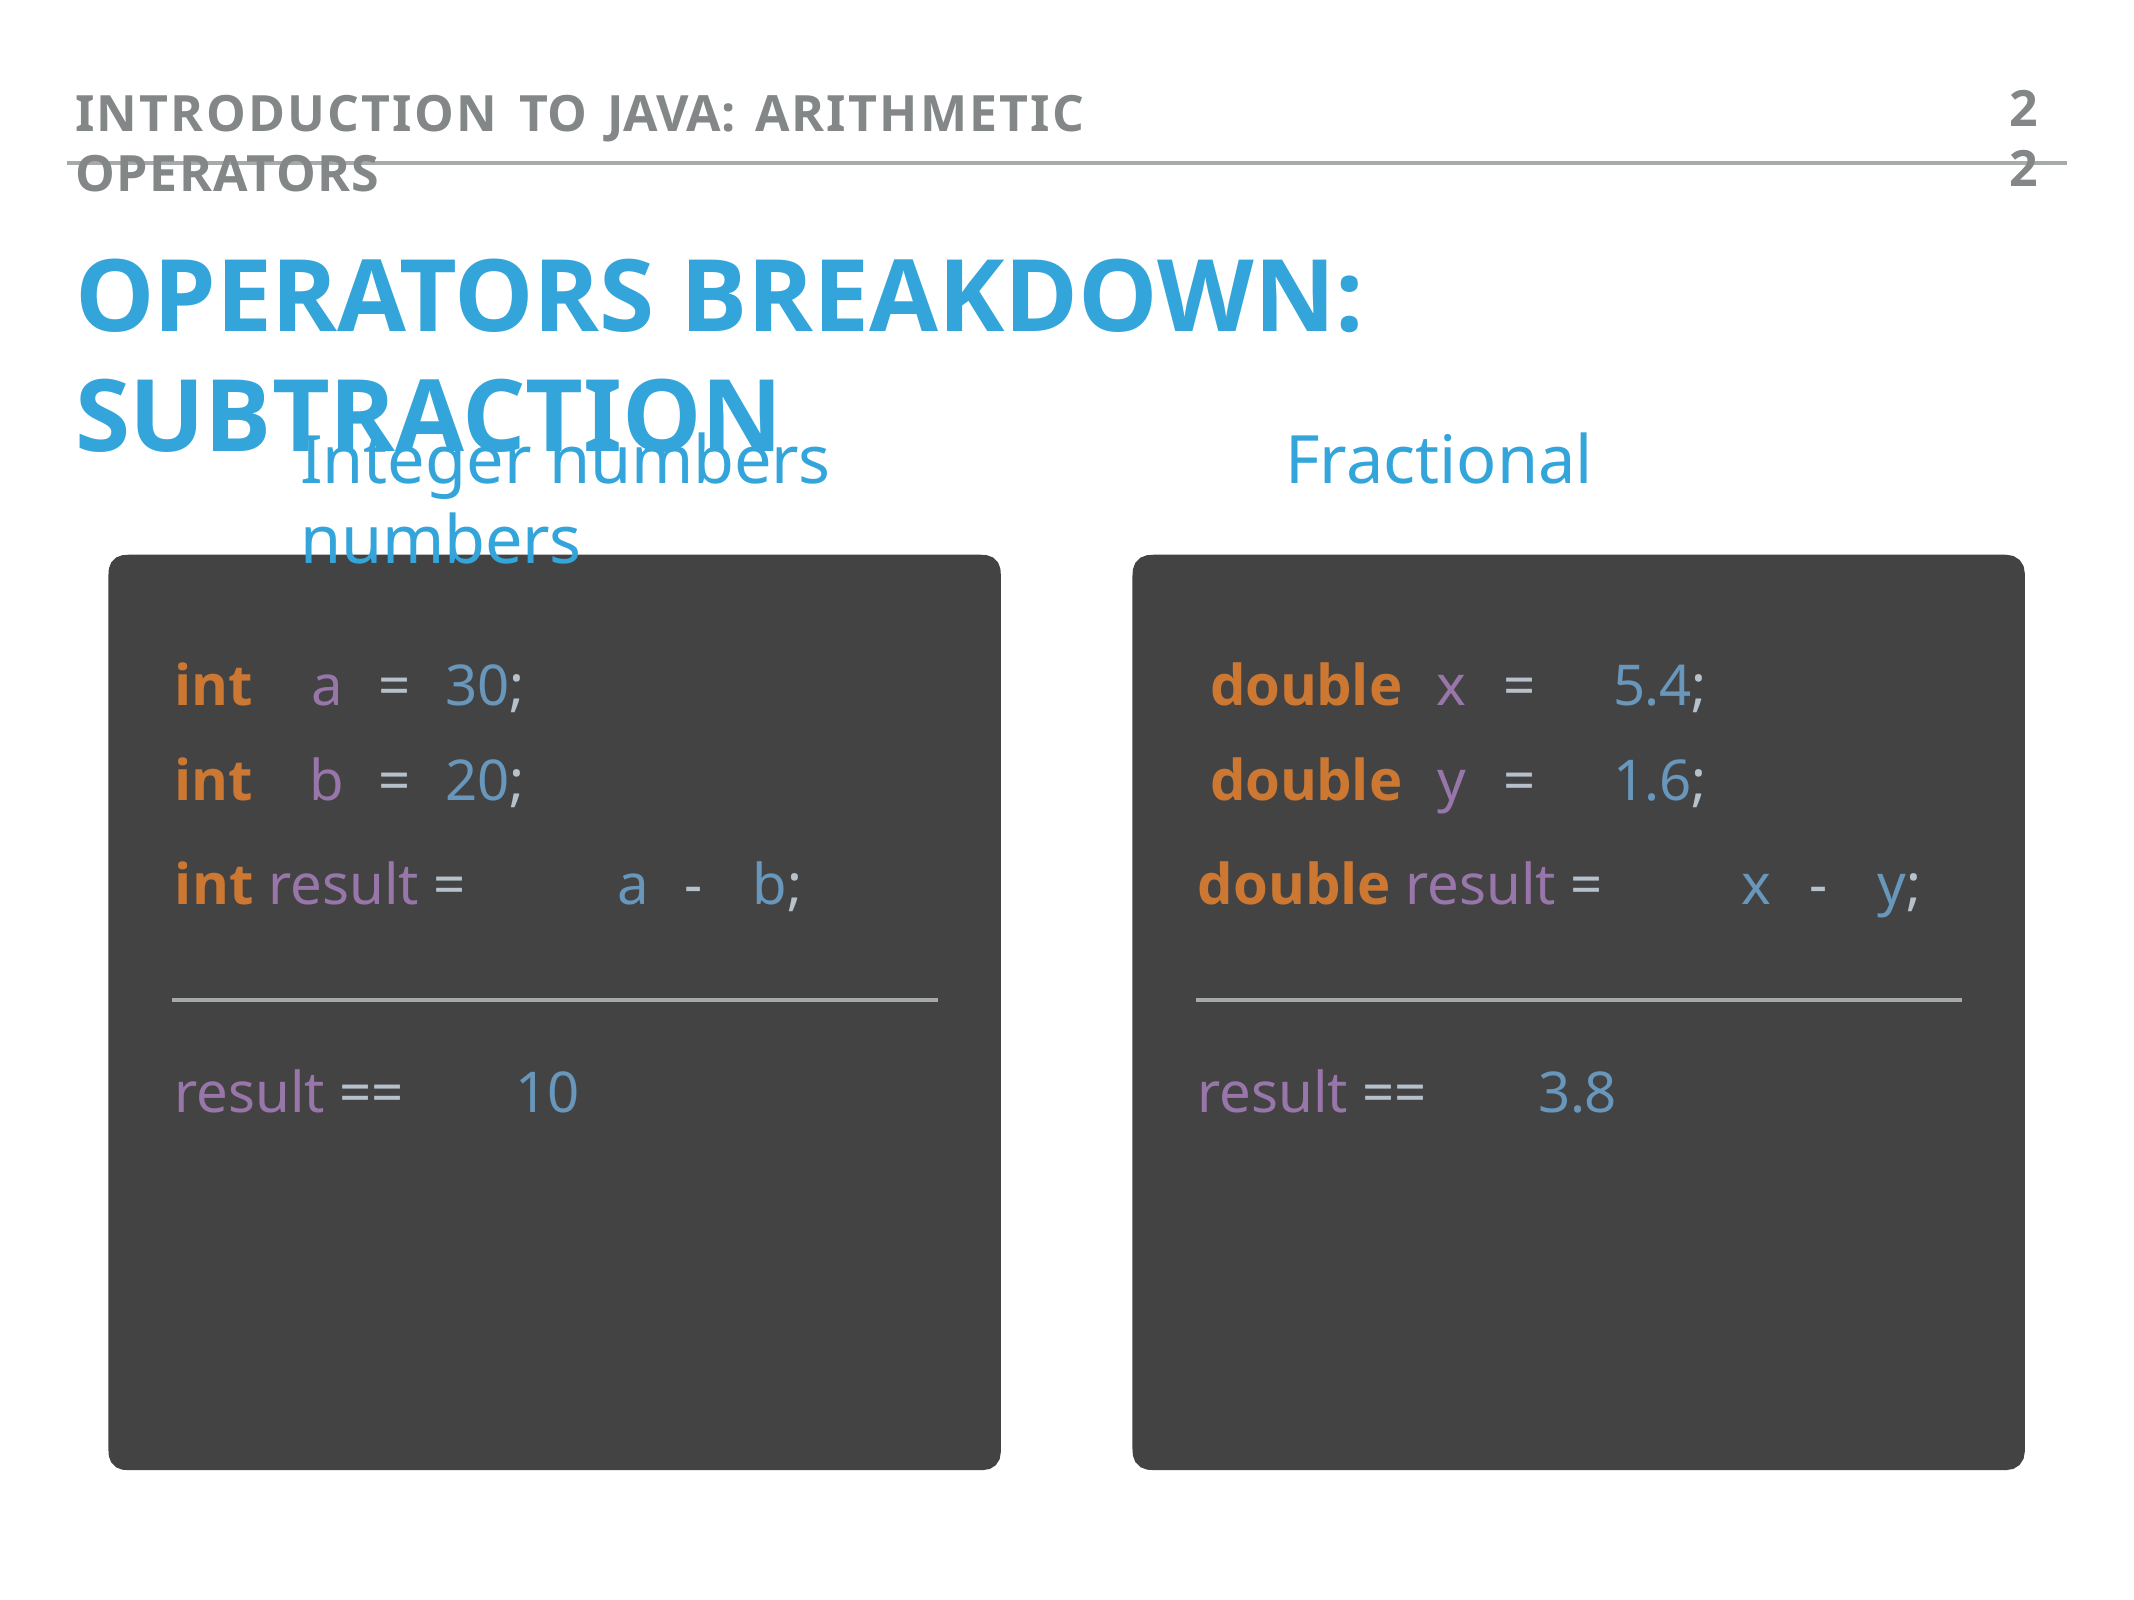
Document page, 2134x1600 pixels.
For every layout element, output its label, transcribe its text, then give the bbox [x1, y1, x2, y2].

table_header 5.4; [1553, 658, 1711, 739]
table_cell int [170, 739, 294, 819]
text_box Integer numbers Fractional numbers [297, 414, 1873, 577]
table_header = [1486, 658, 1553, 739]
text_box INTRODUCTION TO JAVA: ARITHMETIC OPERATORS [72, 79, 1253, 202]
text_box result == 10 [172, 1054, 584, 1124]
table_header x [1418, 658, 1486, 739]
text_box [1132, 554, 2025, 1471]
table_cell = [361, 739, 429, 819]
table_cell y [1418, 739, 1486, 819]
text_box 22 [2007, 74, 2060, 197]
text_box double result = x - y; [1195, 845, 1945, 916]
table_cell = [1486, 739, 1553, 819]
table_header a [294, 658, 361, 739]
table_header 30; [429, 658, 873, 739]
text_box [108, 554, 1001, 1471]
table_cell b [294, 739, 361, 819]
table_cell 1.6; [1553, 739, 1711, 819]
table_header int [170, 658, 294, 739]
text_box result == 3.8 [1195, 1054, 1641, 1124]
table_header double [873, 658, 1418, 739]
title OPERATORS BREAKDOWN: SUBTRACTION [72, 229, 2002, 499]
table_cell double [873, 739, 1418, 819]
table_header = [361, 658, 429, 739]
table_cell 20; [429, 739, 873, 819]
text_box int result = a - b; [172, 845, 821, 916]
